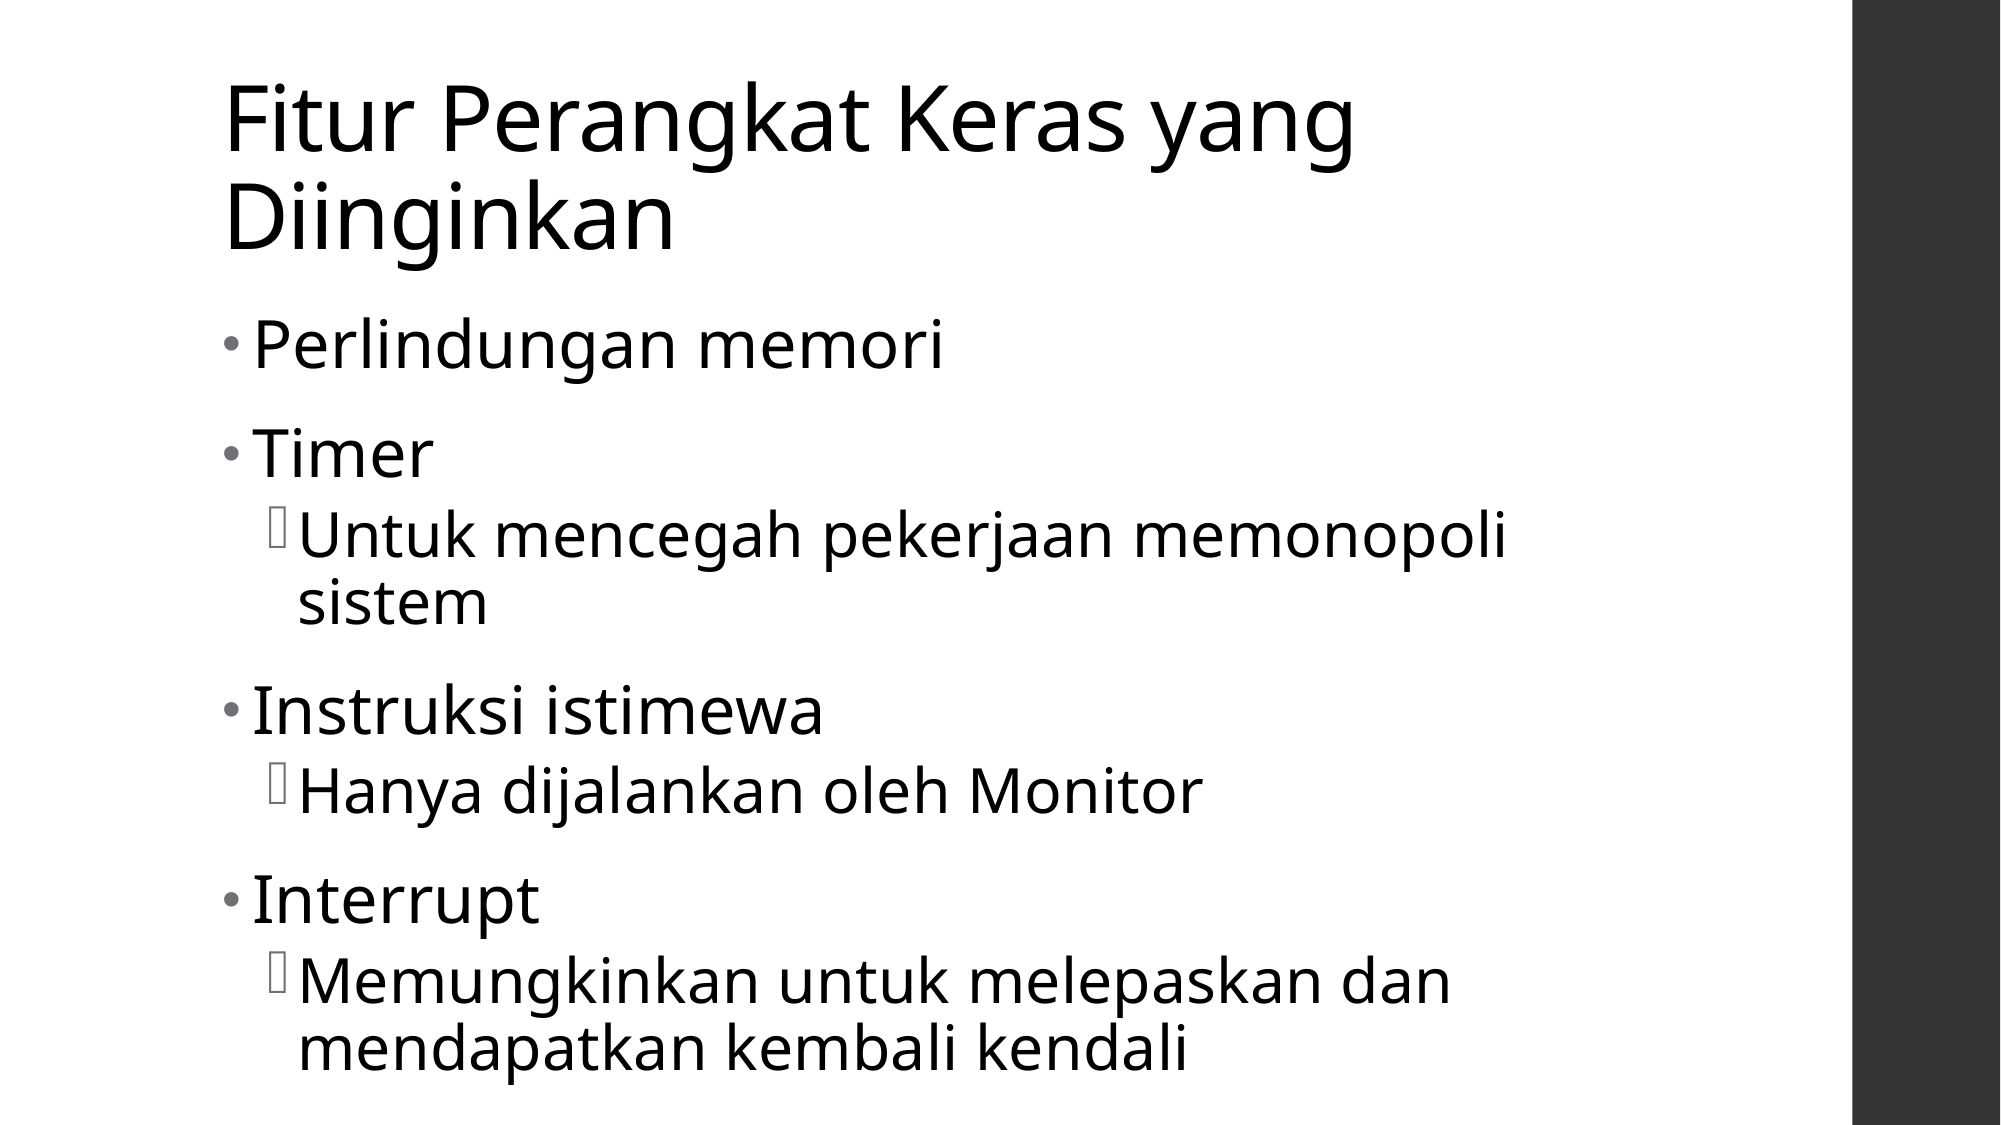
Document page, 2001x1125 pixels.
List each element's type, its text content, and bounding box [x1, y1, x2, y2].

list Perlindungan memori Timer Untuk mencegah pekerjaan memonopoli sistem Instruksi istimewa Hanya dijalankan oleh Monitor Interrupt Memungkinkan untuk melepaskan dan mendapatkan kembali kendali [206, 299, 1617, 1014]
title Fitur Perangkat Keras yang Diinginkan [206, 60, 1797, 278]
